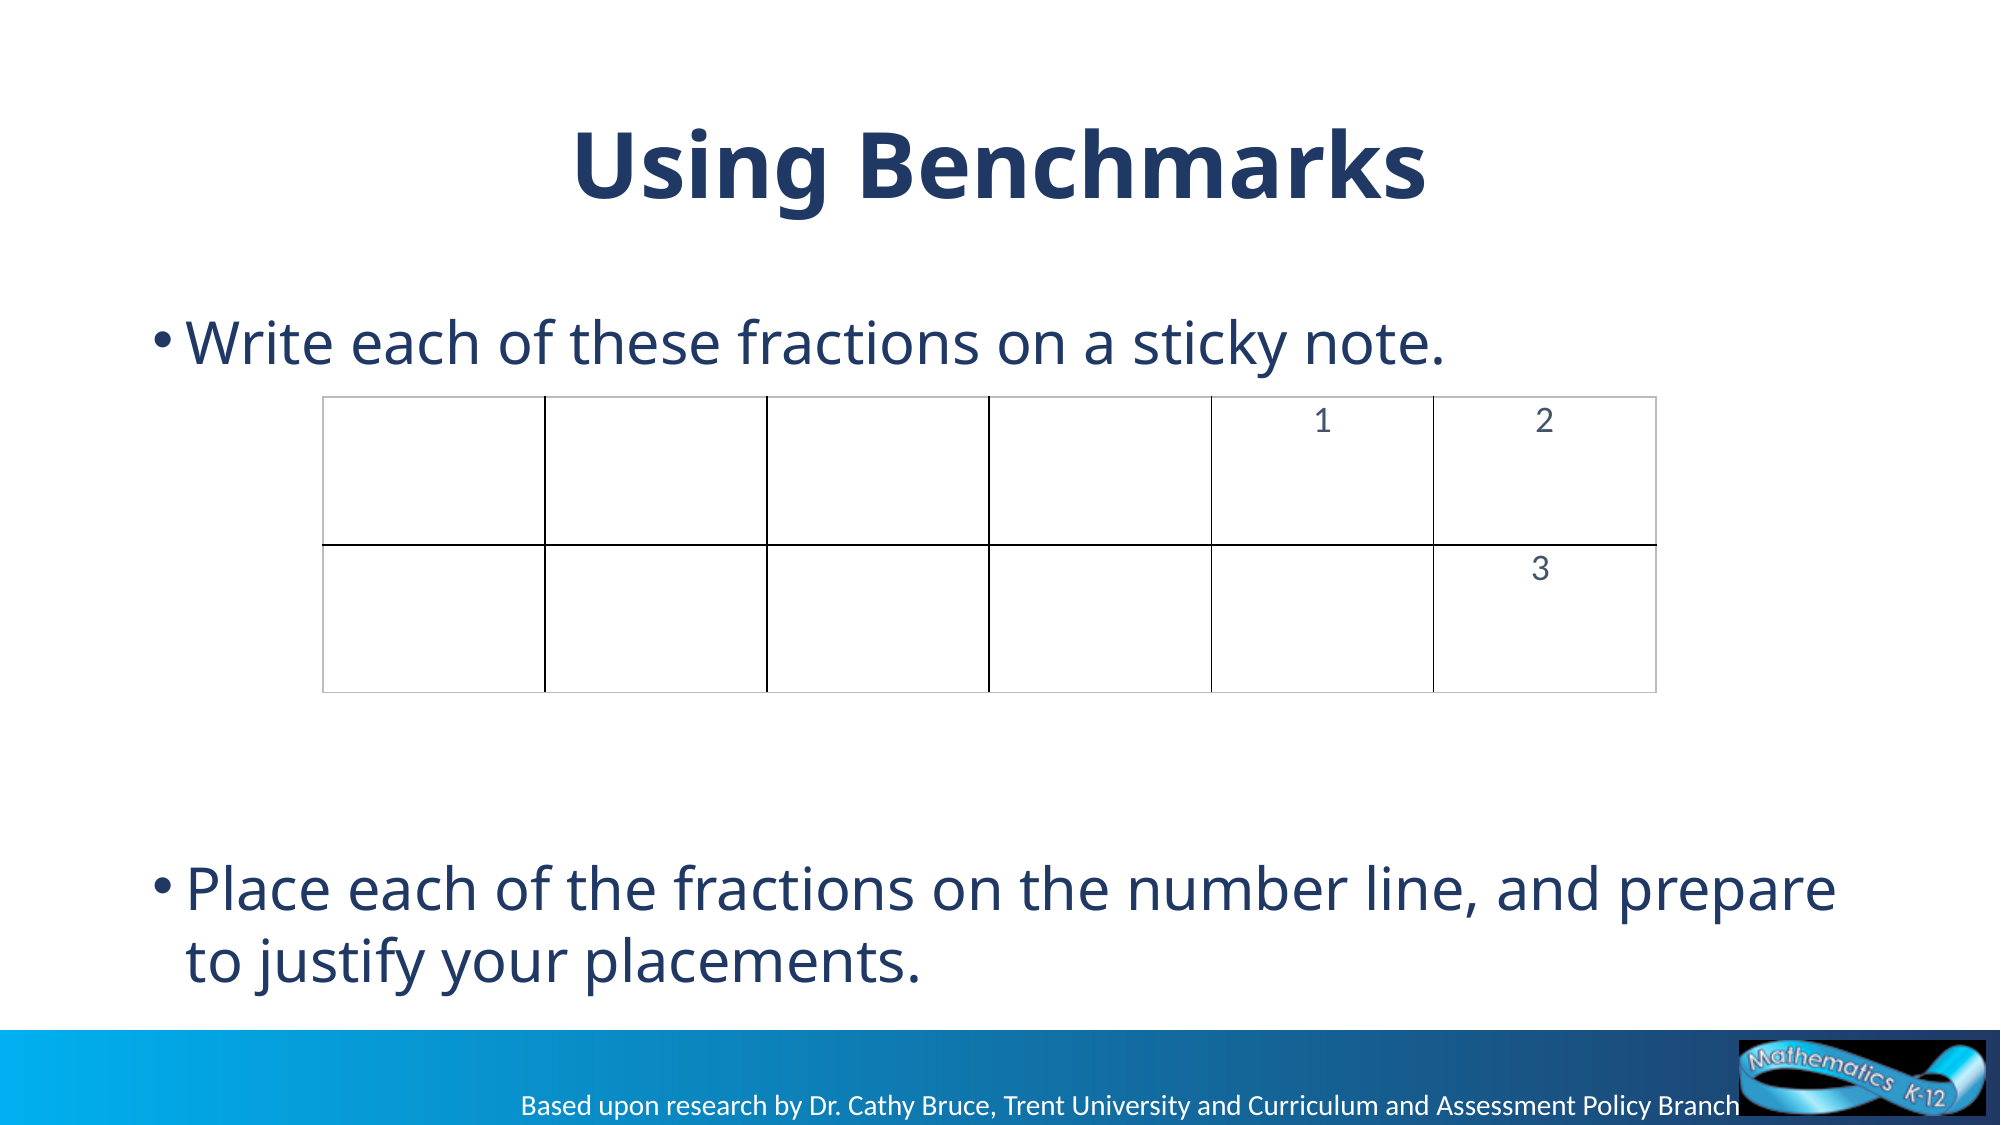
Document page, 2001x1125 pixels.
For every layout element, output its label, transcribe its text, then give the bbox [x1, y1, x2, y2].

list Write each of these fractions on a sticky note. Place each of the fractions on the number line, and prepare to justify your placements. [137, 299, 1863, 1014]
picture [1739, 1040, 1986, 1116]
title Using Benchmarks [137, 59, 1863, 278]
